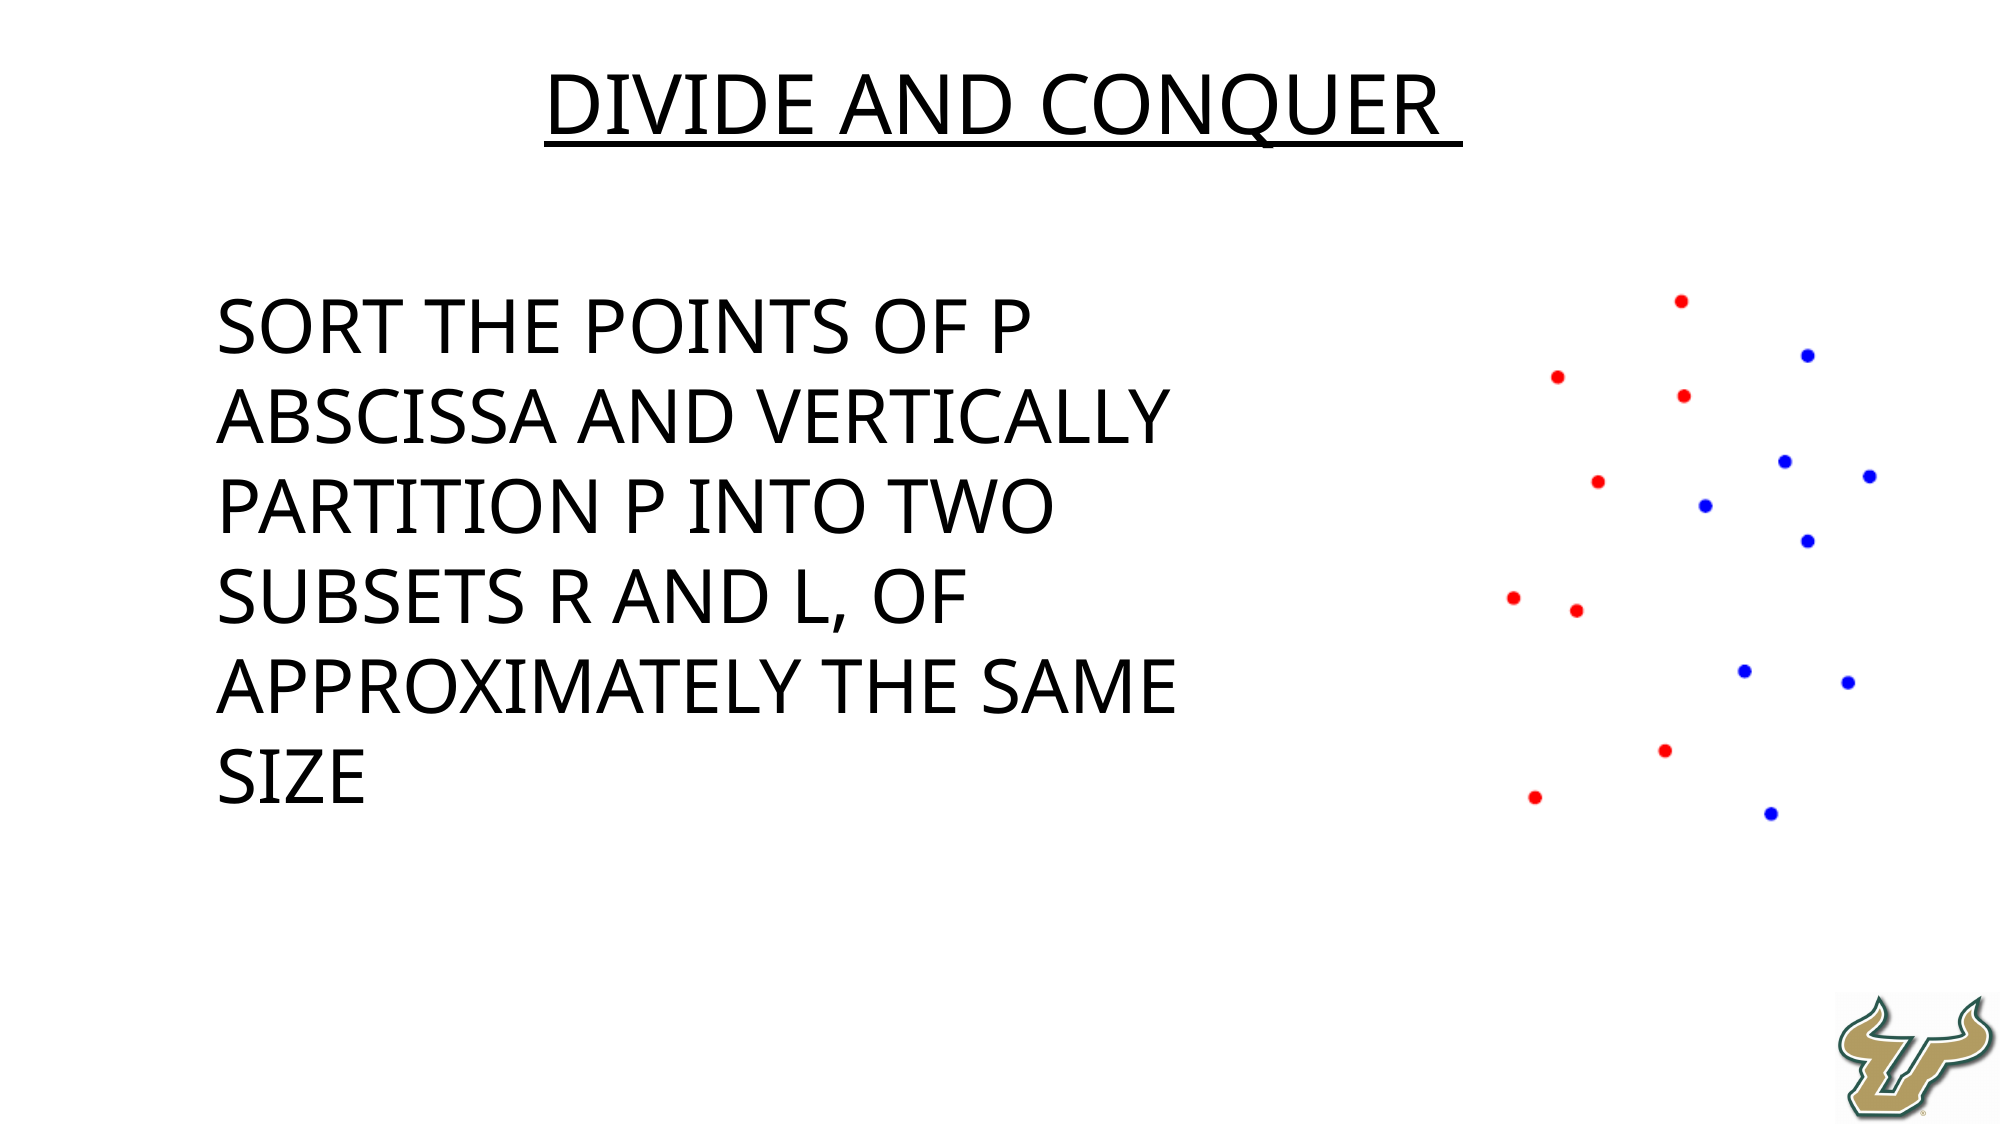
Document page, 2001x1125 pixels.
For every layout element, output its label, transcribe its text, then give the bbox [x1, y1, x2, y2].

list Divide and Conquer [261, 43, 1739, 172]
picture [1474, 291, 1921, 896]
list Sort the points of P abscissa and vertically partition P into two subsets R and L, of approximately the same size [107, 197, 1275, 990]
picture [1835, 992, 2000, 1124]
